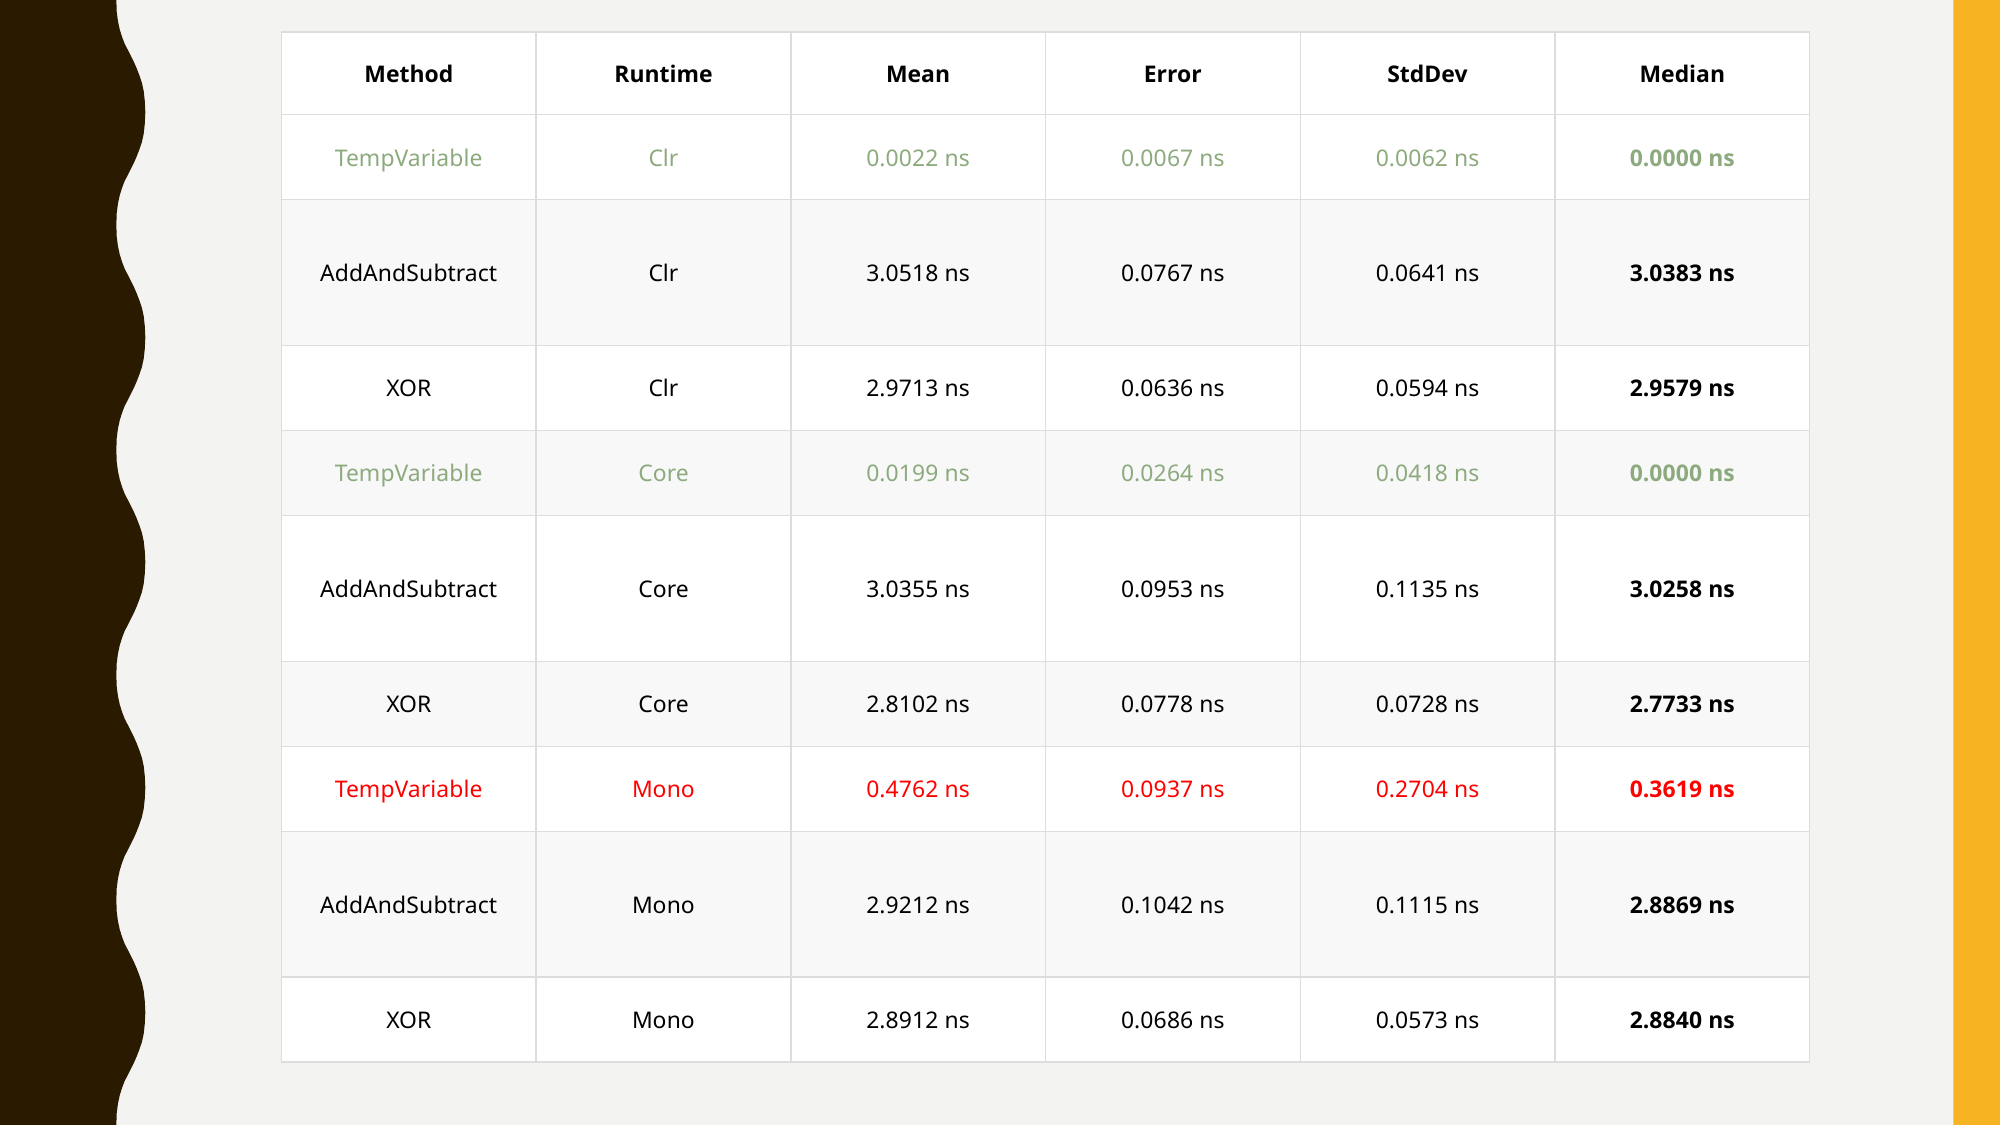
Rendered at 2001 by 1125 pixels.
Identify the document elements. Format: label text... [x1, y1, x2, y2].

table_cell TempVariable [282, 747, 535, 831]
table_cell Core [537, 662, 790, 746]
table_cell 3.0355 ns [792, 516, 1045, 661]
table_cell 0.1042 ns [1046, 832, 1300, 976]
table_cell 0.0594 ns [1301, 346, 1554, 430]
table_cell Mono [537, 978, 790, 1061]
table_cell 0.0062 ns [1301, 115, 1554, 199]
table_header Runtime [537, 33, 790, 114]
table_cell 0.3619 ns [1556, 747, 1809, 831]
table_cell 3.0518 ns [792, 200, 1045, 345]
table_cell 0.0778 ns [1046, 662, 1300, 746]
table_cell 0.0686 ns [1046, 978, 1300, 1061]
table_header Method [282, 33, 535, 114]
table_cell Core [537, 431, 790, 515]
table_cell 0.0636 ns [1046, 346, 1300, 430]
table_cell 0.0199 ns [792, 431, 1045, 515]
table_cell TempVariable [282, 115, 535, 199]
table_cell Clr [537, 115, 790, 199]
table_cell 0.0000 ns [1556, 115, 1809, 199]
table_cell 2.8912 ns [792, 978, 1045, 1061]
table_cell 2.9579 ns [1556, 346, 1809, 430]
table_cell XOR [282, 346, 535, 430]
table_cell 0.0767 ns [1046, 200, 1300, 345]
table_cell 2.7733 ns [1556, 662, 1809, 746]
table_cell 0.0022 ns [792, 115, 1045, 199]
table_cell 2.9212 ns [792, 832, 1045, 976]
table_header Median [1556, 33, 1809, 114]
table_cell AddAndSubtract [282, 516, 535, 661]
table_header StdDev [1301, 33, 1554, 114]
table_cell Mono [537, 832, 790, 976]
table_cell 3.0383 ns [1556, 200, 1809, 345]
table_cell 0.0418 ns [1301, 431, 1554, 515]
table_cell Clr [537, 346, 790, 430]
table_cell 2.8869 ns [1556, 832, 1809, 976]
table_cell XOR [282, 978, 535, 1061]
table_cell 0.4762 ns [792, 747, 1045, 831]
table_cell 0.0067 ns [1046, 115, 1300, 199]
table_cell TempVariable [282, 431, 535, 515]
table_header Mean [792, 33, 1045, 114]
table_cell 2.8840 ns [1556, 978, 1809, 1061]
table_cell AddAndSubtract [282, 832, 535, 976]
table_cell XOR [282, 662, 535, 746]
table_cell 0.0953 ns [1046, 516, 1300, 661]
table_cell 0.1115 ns [1301, 832, 1554, 976]
table_cell 0.0937 ns [1046, 747, 1300, 831]
table_cell 0.1135 ns [1301, 516, 1554, 661]
table_cell 0.0641 ns [1301, 200, 1554, 345]
table_header Error [1046, 33, 1300, 114]
table_cell 2.8102 ns [792, 662, 1045, 746]
table_cell 3.0258 ns [1556, 516, 1809, 661]
table_cell 0.0264 ns [1046, 431, 1300, 515]
table_cell Mono [537, 747, 790, 831]
table_cell Core [537, 516, 790, 661]
table_cell 0.2704 ns [1301, 747, 1554, 831]
table_cell Clr [537, 200, 790, 345]
table_cell 0.0728 ns [1301, 662, 1554, 746]
table_cell 2.9713 ns [792, 346, 1045, 430]
table_cell AddAndSubtract [282, 200, 535, 345]
table_cell 0.0000 ns [1556, 431, 1809, 515]
table_cell 0.0573 ns [1301, 978, 1554, 1061]
